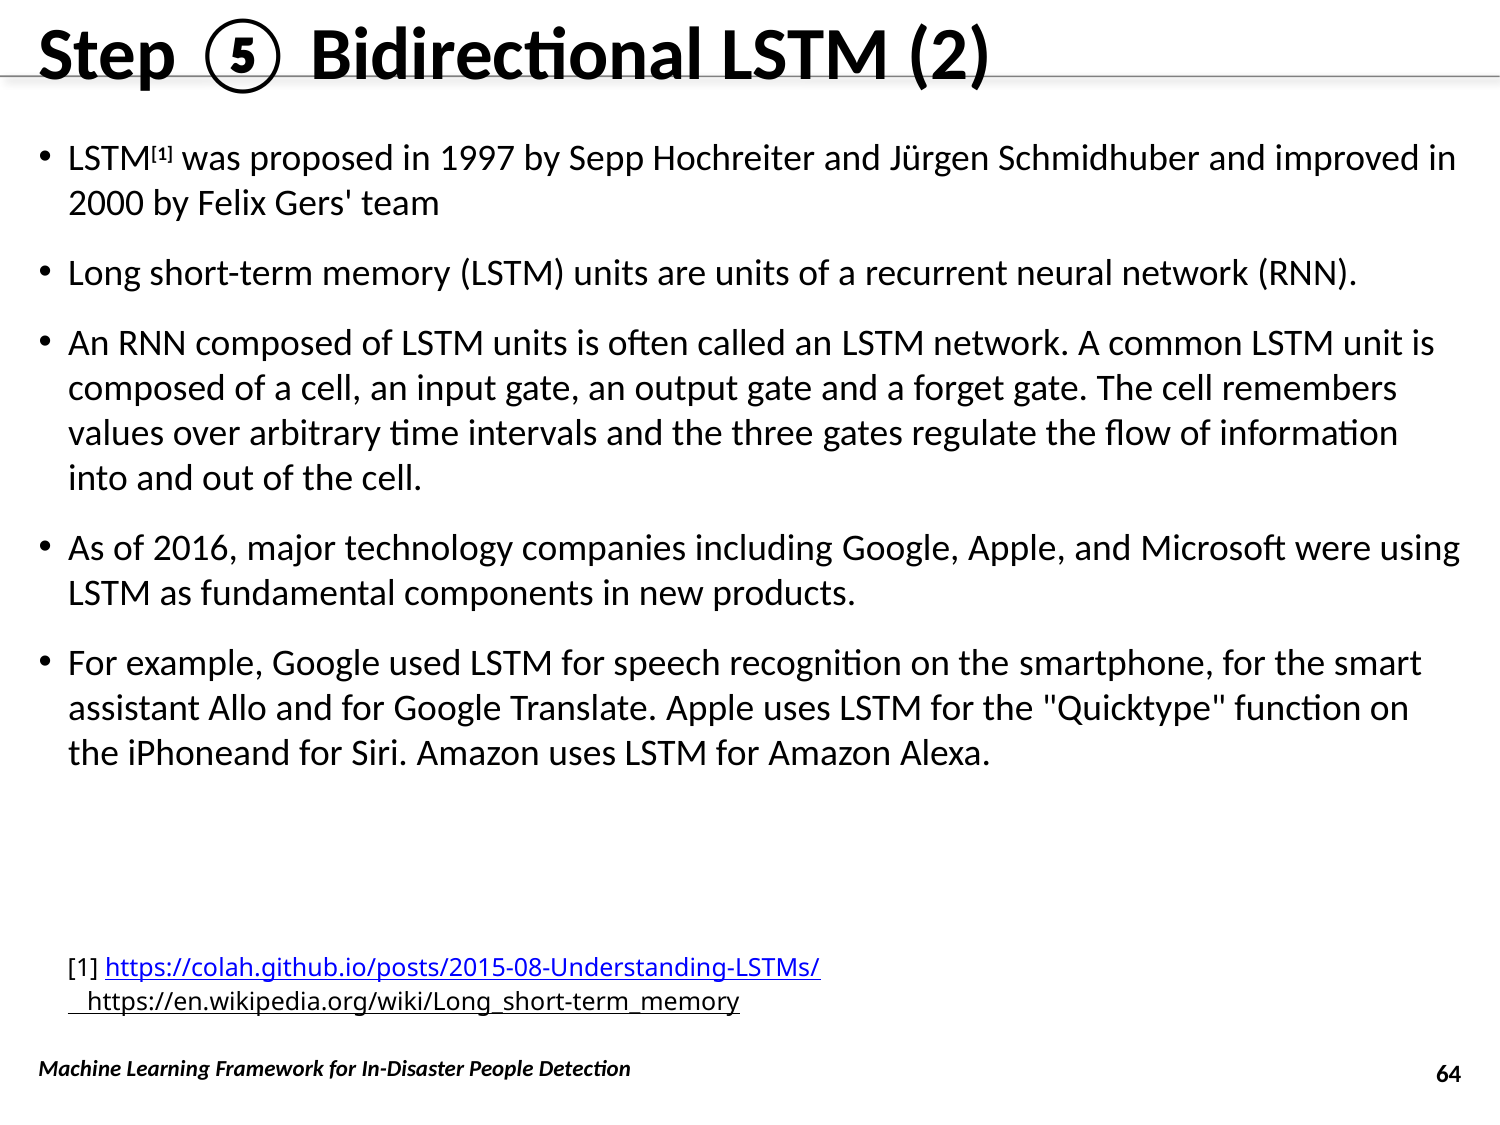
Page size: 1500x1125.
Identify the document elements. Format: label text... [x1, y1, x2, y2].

list LSTM[1] was proposed in 1997 by Sepp Hochreiter and Jürgen Schmidhuber and improved in 2000 by Felix Gers' team Long short-term memory (LSTM) units are units of a recurrent neural network (RNN). An RNN composed of LSTM units is often called an LSTM network. A common LSTM unit is composed of a cell, an input gate, an output gate and a forget gate. The cell remembers values over arbitrary time intervals and the three gates regulate the flow of information into and out of the cell. As of 2016, major technology companies including Google, Apple, and Microsoft were using LSTM as fundamental components in new products. For example, Google used LSTM for speech recognition on the smartphone, for the smart assistant Allo and for Google Translate. Apple uses LSTM for the "Quicktype" function on the iPhoneand for Siri. Amazon uses LSTM for Amazon Alexa. [23, 125, 1477, 1032]
footer Machine Learning Framework for In-Disaster People Detection [23, 1037, 1353, 1098]
text_box [1] https://colah.github.io/posts/2015-08-Understanding-LSTMs/ https://en.wikipedia.org/wiki/Long_short-term_memory [52, 944, 1453, 1057]
slide_number 64 [1352, 1042, 1477, 1103]
title Step ⑤ Bidirectional LSTM (2) [23, 8, 1477, 92]
